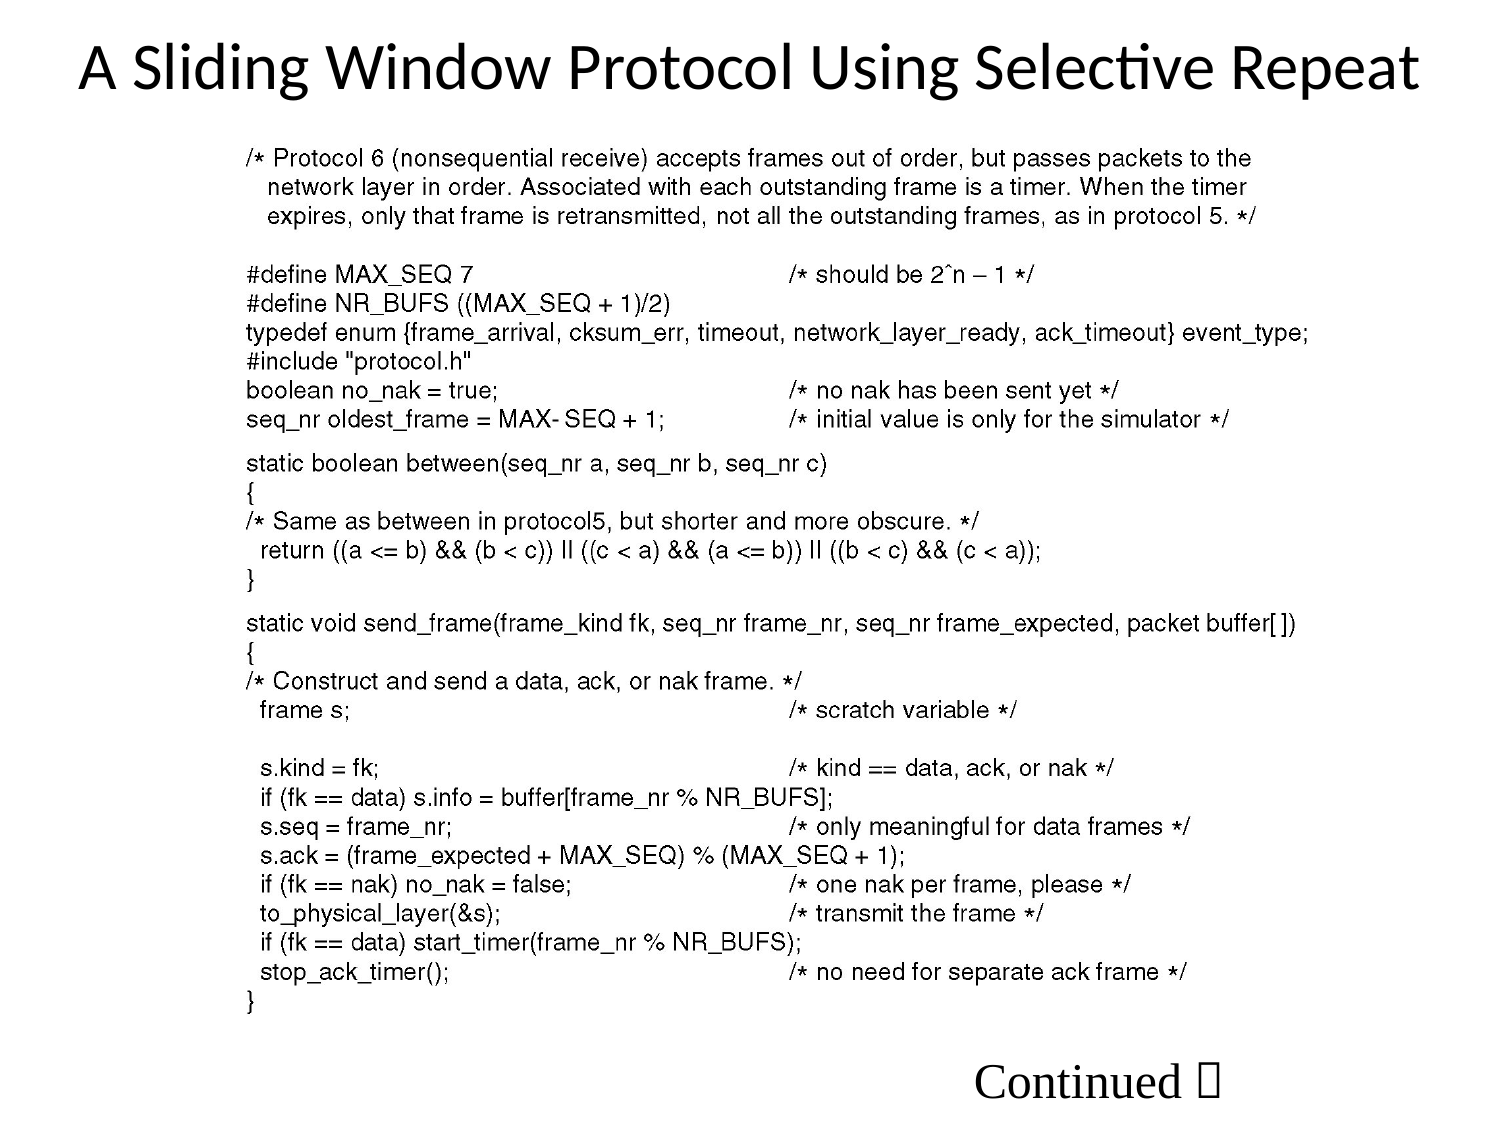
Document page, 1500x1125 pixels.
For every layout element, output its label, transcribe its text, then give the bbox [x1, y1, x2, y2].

picture [245, 142, 1308, 1022]
text_box Continued  [941, 1041, 1258, 1117]
title A Sliding Window Protocol Using Selective Repeat [0, 0, 1500, 157]
